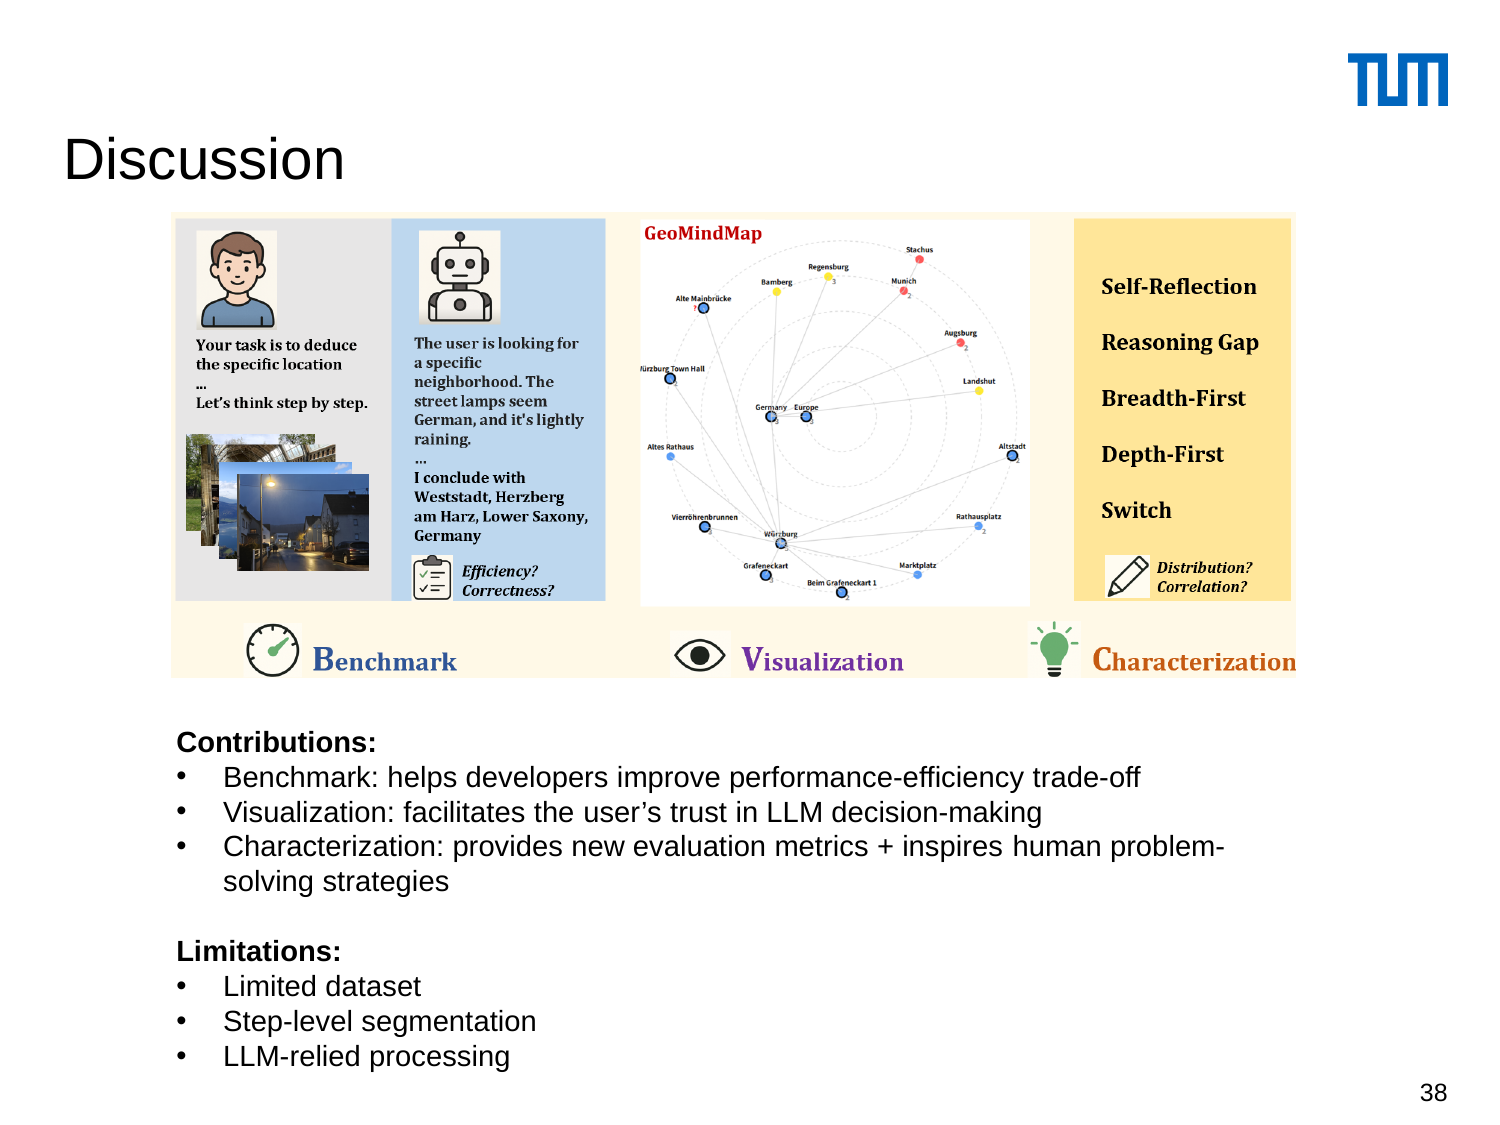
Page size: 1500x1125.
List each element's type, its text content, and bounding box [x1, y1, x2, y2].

slide_number 38 [1306, 1061, 1448, 1122]
text_box Contributions: Benchmark: helps developers improve performance-efficiency trade-off Visualization: facilitates the user’s trust in LLM decision-making Characterization: provides new evaluation metrics + inspires human problem-solving strategies Limitations: Limited dataset Step-level segmentation LLM-relied processing [161, 715, 1306, 1125]
title Discussion [63, 124, 1460, 193]
picture [171, 212, 1296, 678]
